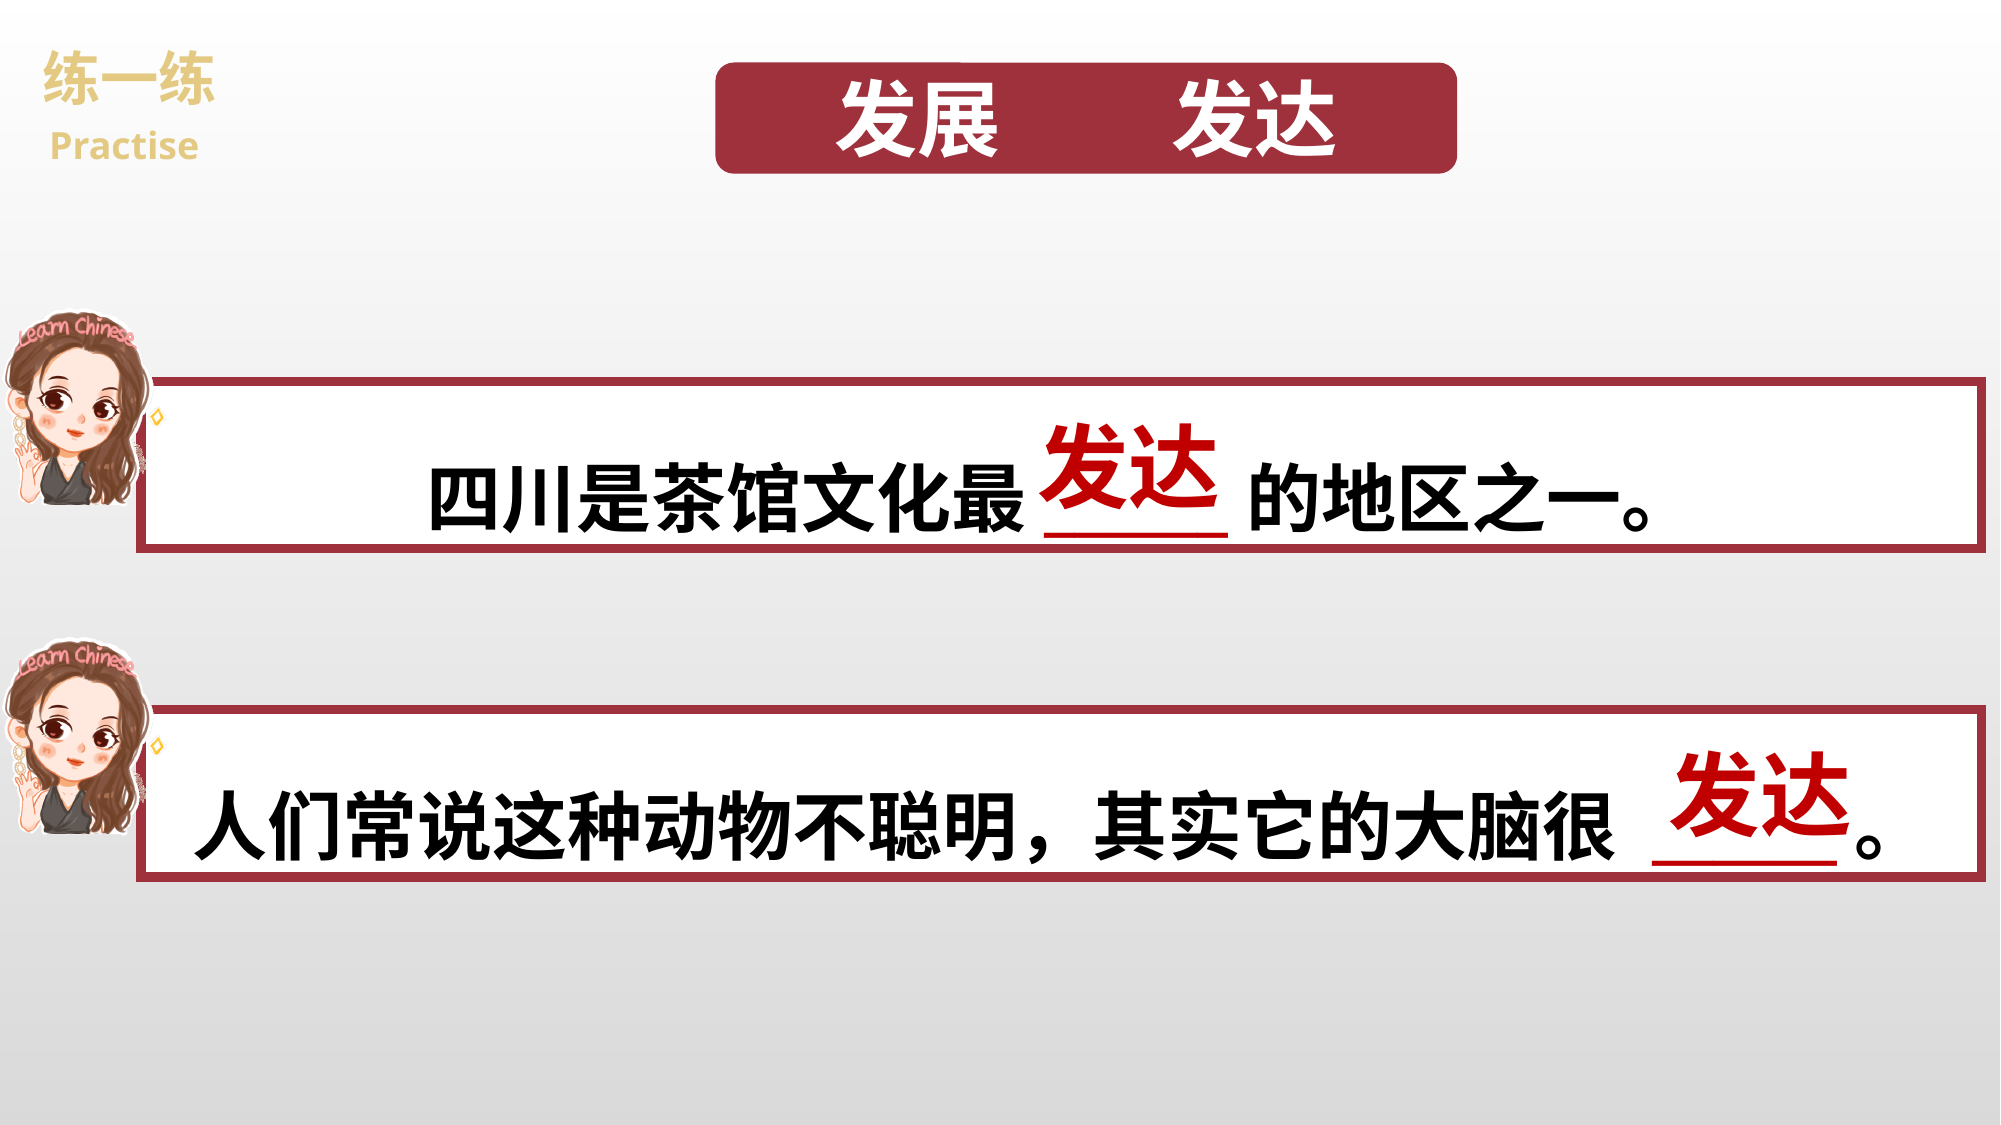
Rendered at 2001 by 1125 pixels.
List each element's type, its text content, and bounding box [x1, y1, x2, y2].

text_box 练一练 [27, 35, 233, 120]
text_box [0, 610, 1982, 878]
text_box Practise [34, 115, 215, 175]
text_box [0, 281, 1982, 549]
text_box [715, 59, 1458, 176]
